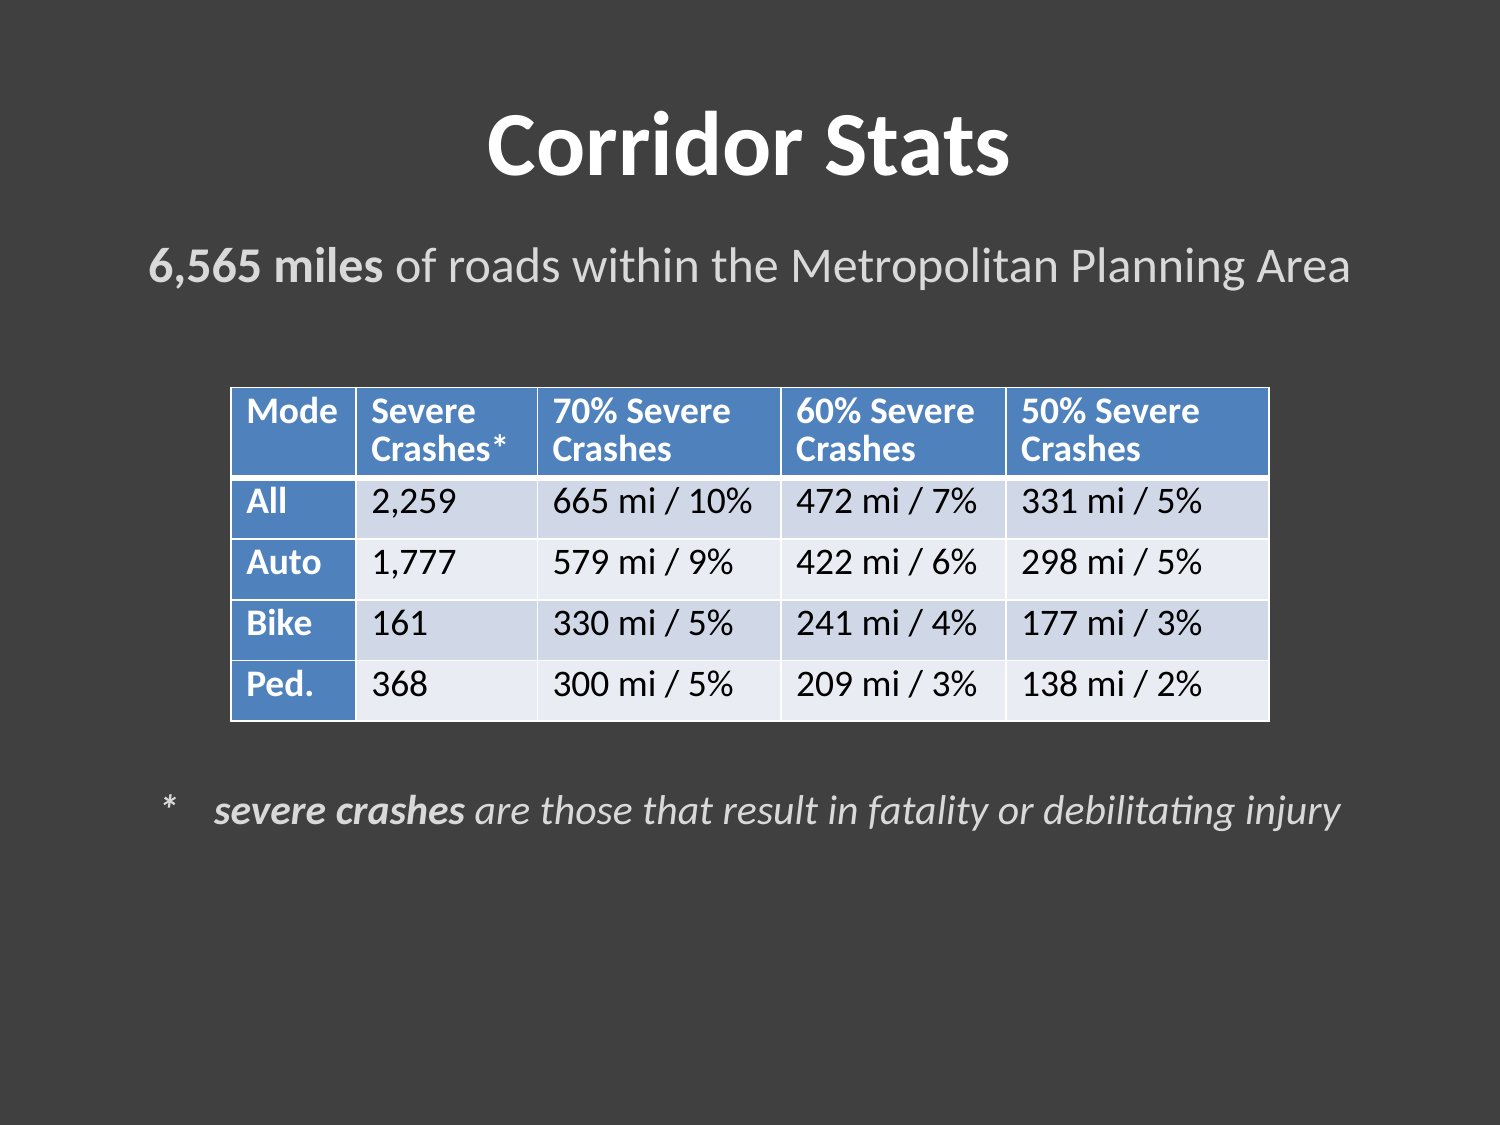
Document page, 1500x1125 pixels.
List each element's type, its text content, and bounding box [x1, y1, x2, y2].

table_cell Bike [232, 601, 355, 660]
table_cell 177 mi / 3% [1007, 601, 1268, 660]
text_box 6,565 miles of roads within the Metropolitan Planning Area [74, 237, 1425, 563]
table_cell 138 mi / 2% [1007, 661, 1268, 720]
table_cell 1,777 [357, 563, 537, 599]
table_cell 298 mi / 5% [1007, 563, 1268, 599]
table_cell 330 mi / 5% [538, 601, 780, 660]
title Corridor Stats [75, 45, 1425, 233]
table_cell Auto [232, 563, 355, 599]
table_cell 300 mi / 5% [538, 661, 780, 720]
list * severe crashes are those that result in fatality or debilitating injury [75, 774, 1425, 950]
table_cell 209 mi / 3% [782, 661, 1005, 720]
table_cell 241 mi / 4% [782, 601, 1005, 660]
table_cell 422 mi / 6% [782, 563, 1005, 599]
table_cell Ped. [232, 661, 355, 720]
table_cell 579 mi / 9% [538, 563, 780, 599]
table_cell 161 [357, 601, 537, 660]
table_cell 368 [357, 661, 537, 720]
